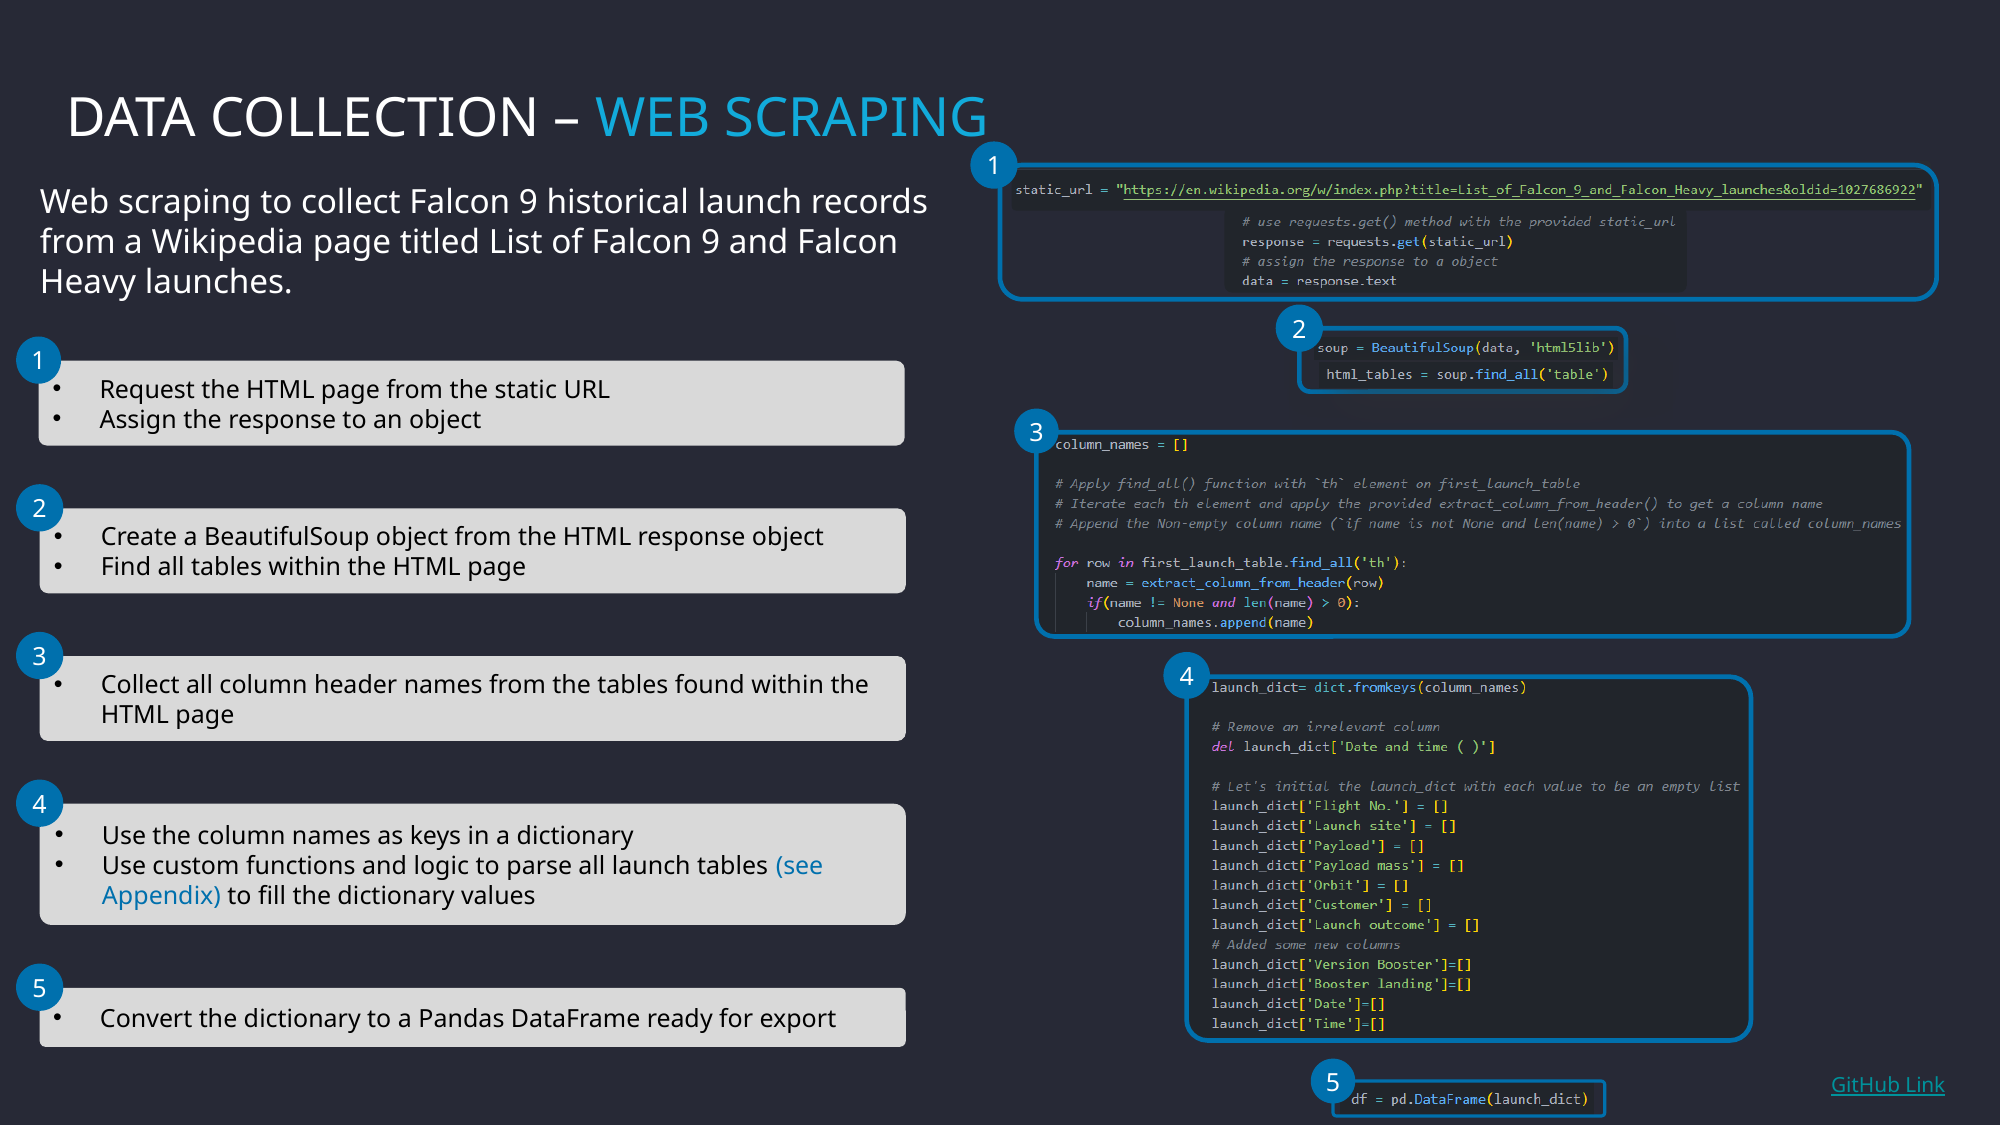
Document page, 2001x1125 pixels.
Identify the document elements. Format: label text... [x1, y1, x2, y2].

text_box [16, 484, 906, 594]
text_box [1298, 353, 1302, 368]
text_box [16, 779, 906, 925]
picture [1036, 432, 1910, 637]
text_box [1314, 337, 1618, 389]
text_box GitHub Link [1816, 1064, 1961, 1108]
text_box 3 [1013, 407, 1060, 455]
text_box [16, 336, 905, 446]
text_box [1164, 652, 1751, 1041]
text_box [1005, 172, 1938, 301]
text_box 2 [1274, 303, 1324, 353]
text_box Web scraping to collect Falcon 9 historical launch records from a Wikipedia page titled List of Falcon 9 and Falcon Heavy launches. [25, 172, 962, 308]
text_box [1298, 369, 1302, 390]
title DATA COLLECTION – WEB SCRAPING [66, 30, 1863, 149]
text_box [16, 963, 906, 1047]
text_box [16, 631, 906, 741]
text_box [1310, 1058, 1605, 1117]
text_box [970, 141, 1932, 293]
